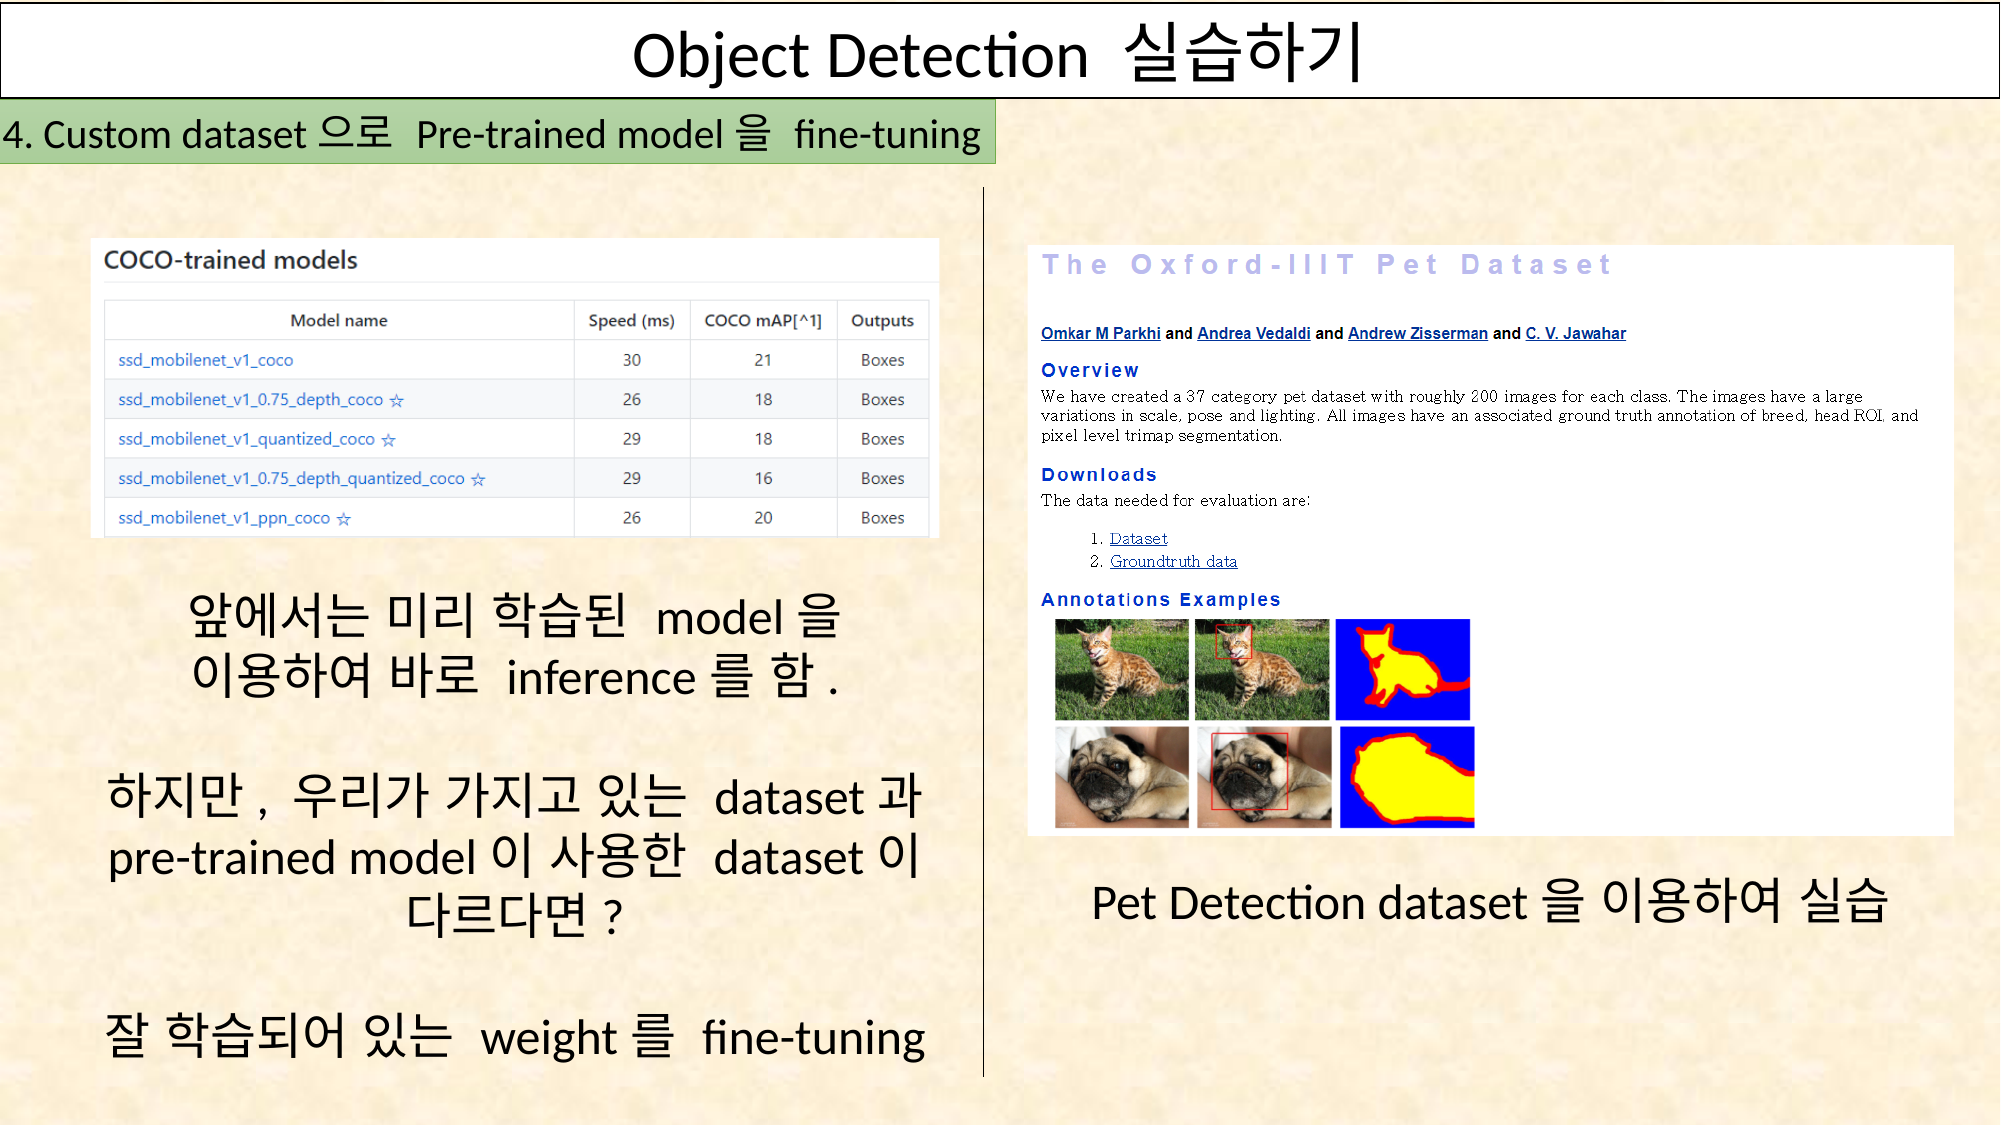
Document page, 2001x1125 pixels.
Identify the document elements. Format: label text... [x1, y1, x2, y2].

text_box 4. Custom dataset으로 Pre-trained model을 fine-tuning [0, 99, 996, 164]
text_box Pet Detection dataset을 이용하여 실습 [1050, 861, 1931, 937]
text_box Object Detection 실습하기 [0, 2, 2000, 99]
text_box 앞에서는 미리 학습된 model을 이용하여 바로 inference를 함. 하지만, 우리가 가지고 있는 dataset과 pre-trained model이 사용한 dataset이 다르다면? 잘 학습되어 있는 weight를 fine-tuning [74, 576, 955, 1072]
picture [0, 0, 2001, 1125]
